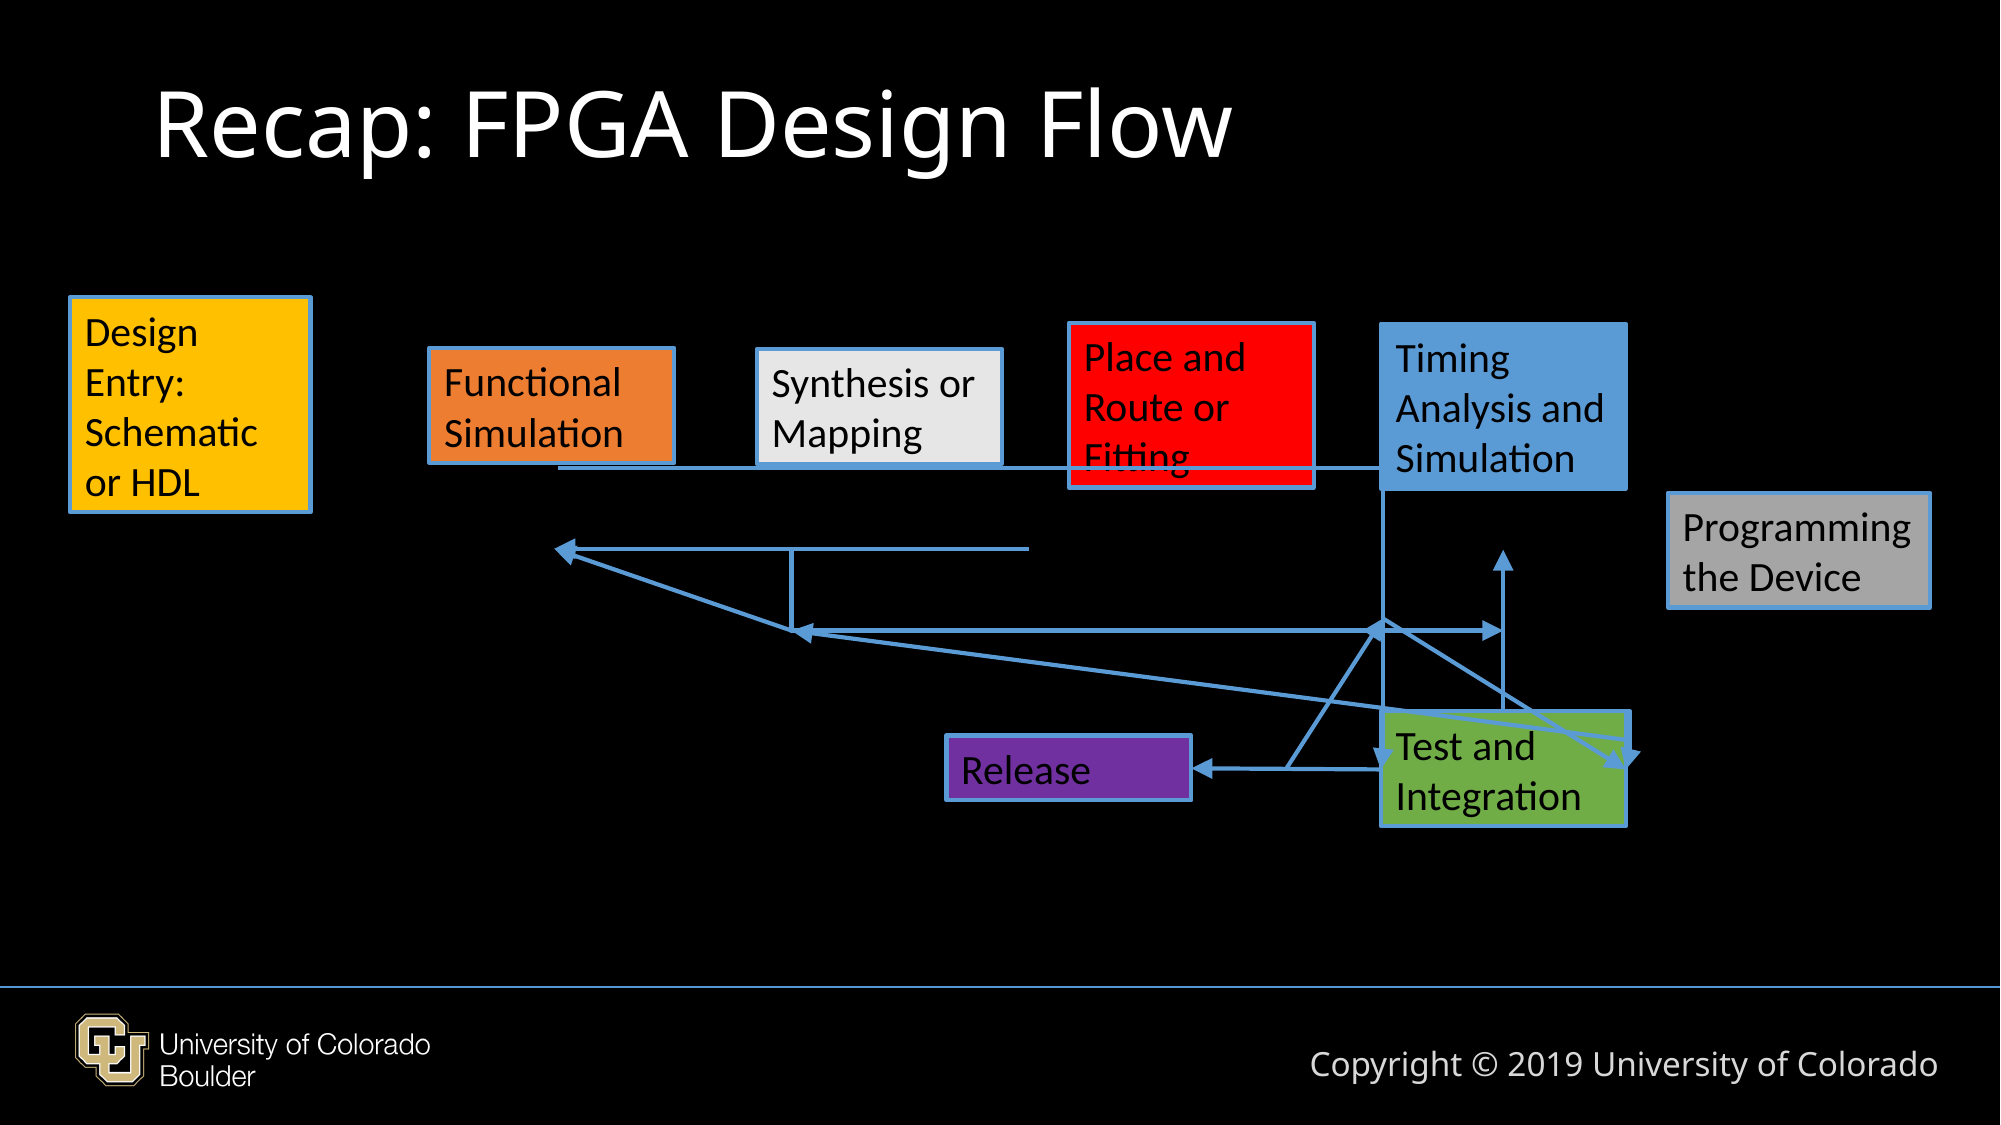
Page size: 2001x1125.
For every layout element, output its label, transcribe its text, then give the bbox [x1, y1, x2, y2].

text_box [69, 297, 1931, 828]
text_box Recap: FPGA Design Flow [137, 59, 1863, 196]
picture [62, 1007, 458, 1105]
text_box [1294, 1010, 2000, 1118]
